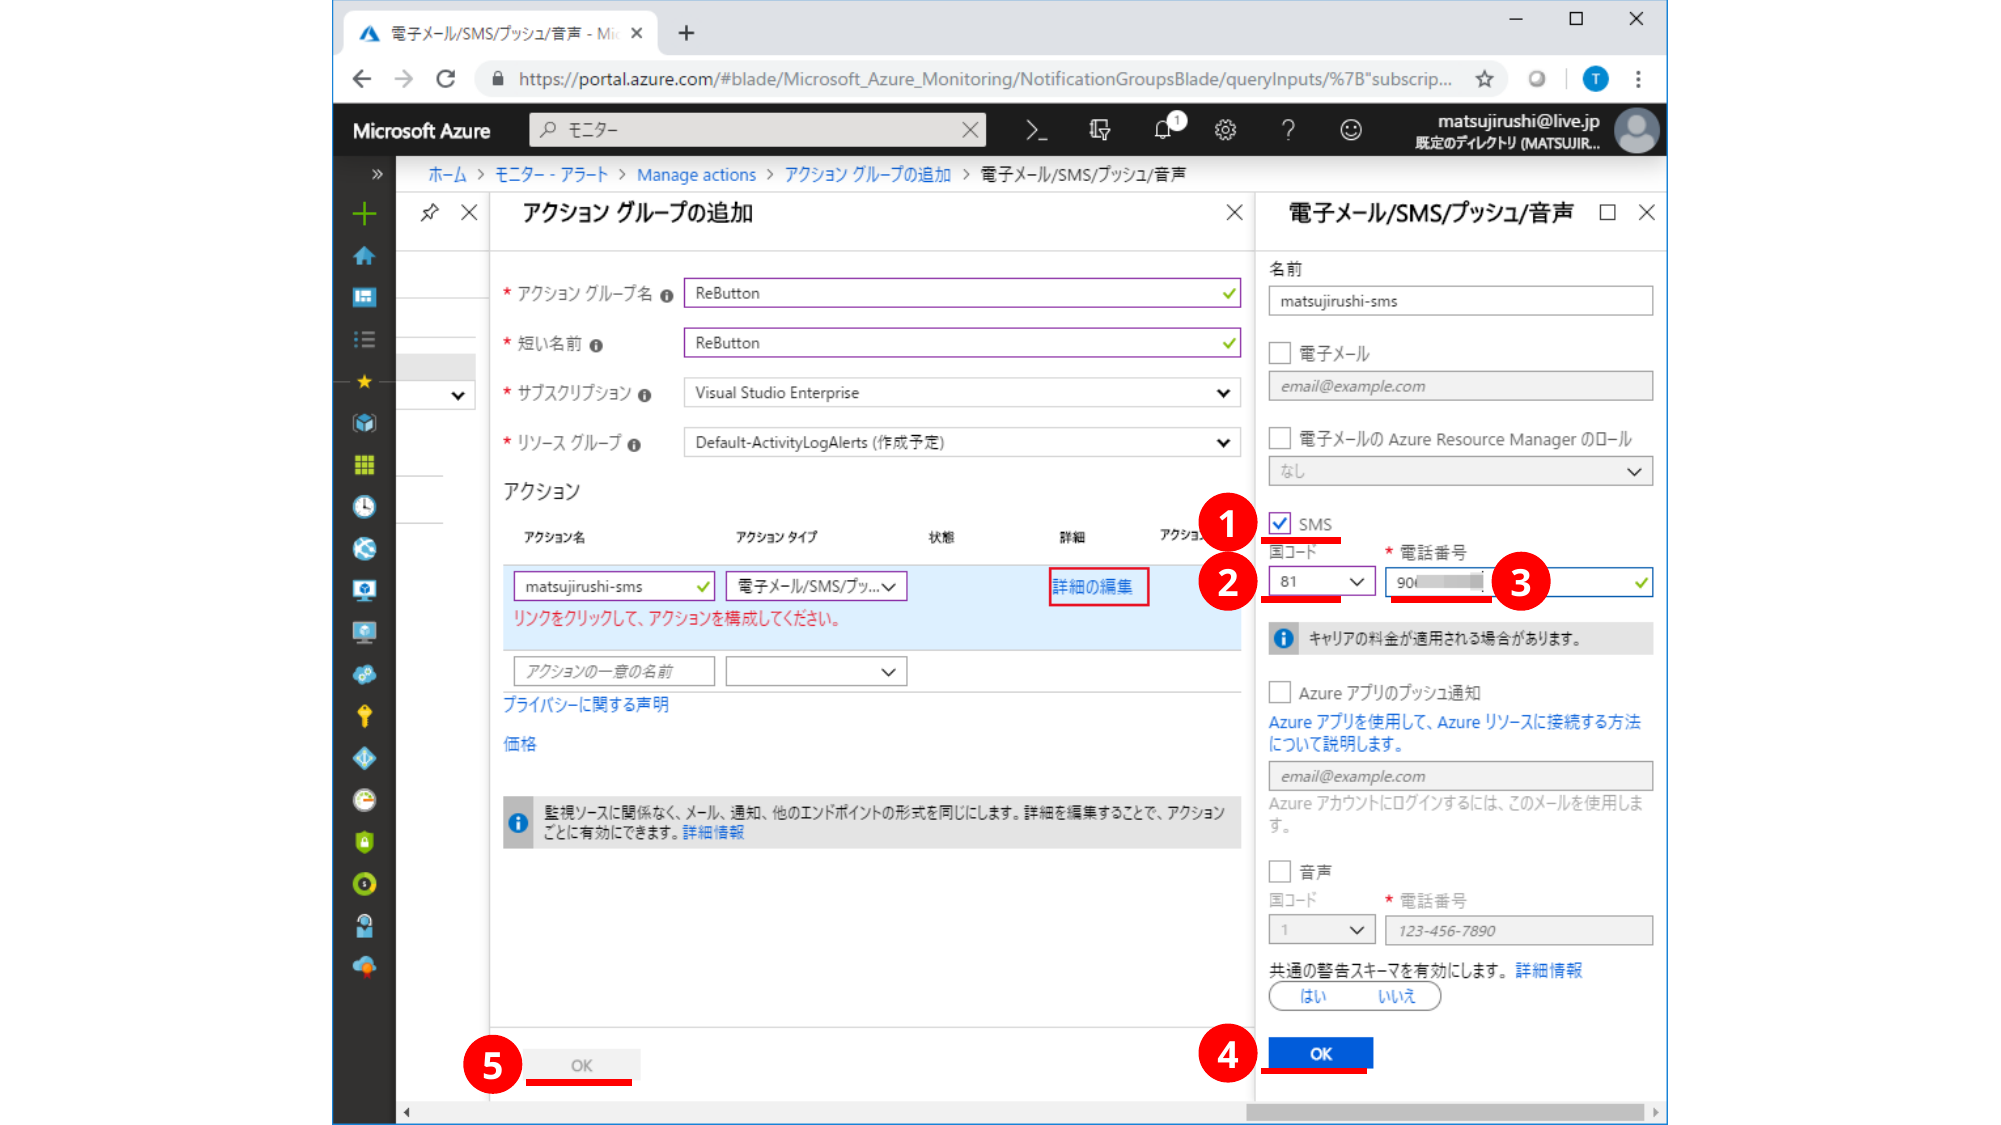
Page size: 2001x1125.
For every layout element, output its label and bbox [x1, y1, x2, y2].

picture [332, 0, 1668, 1125]
